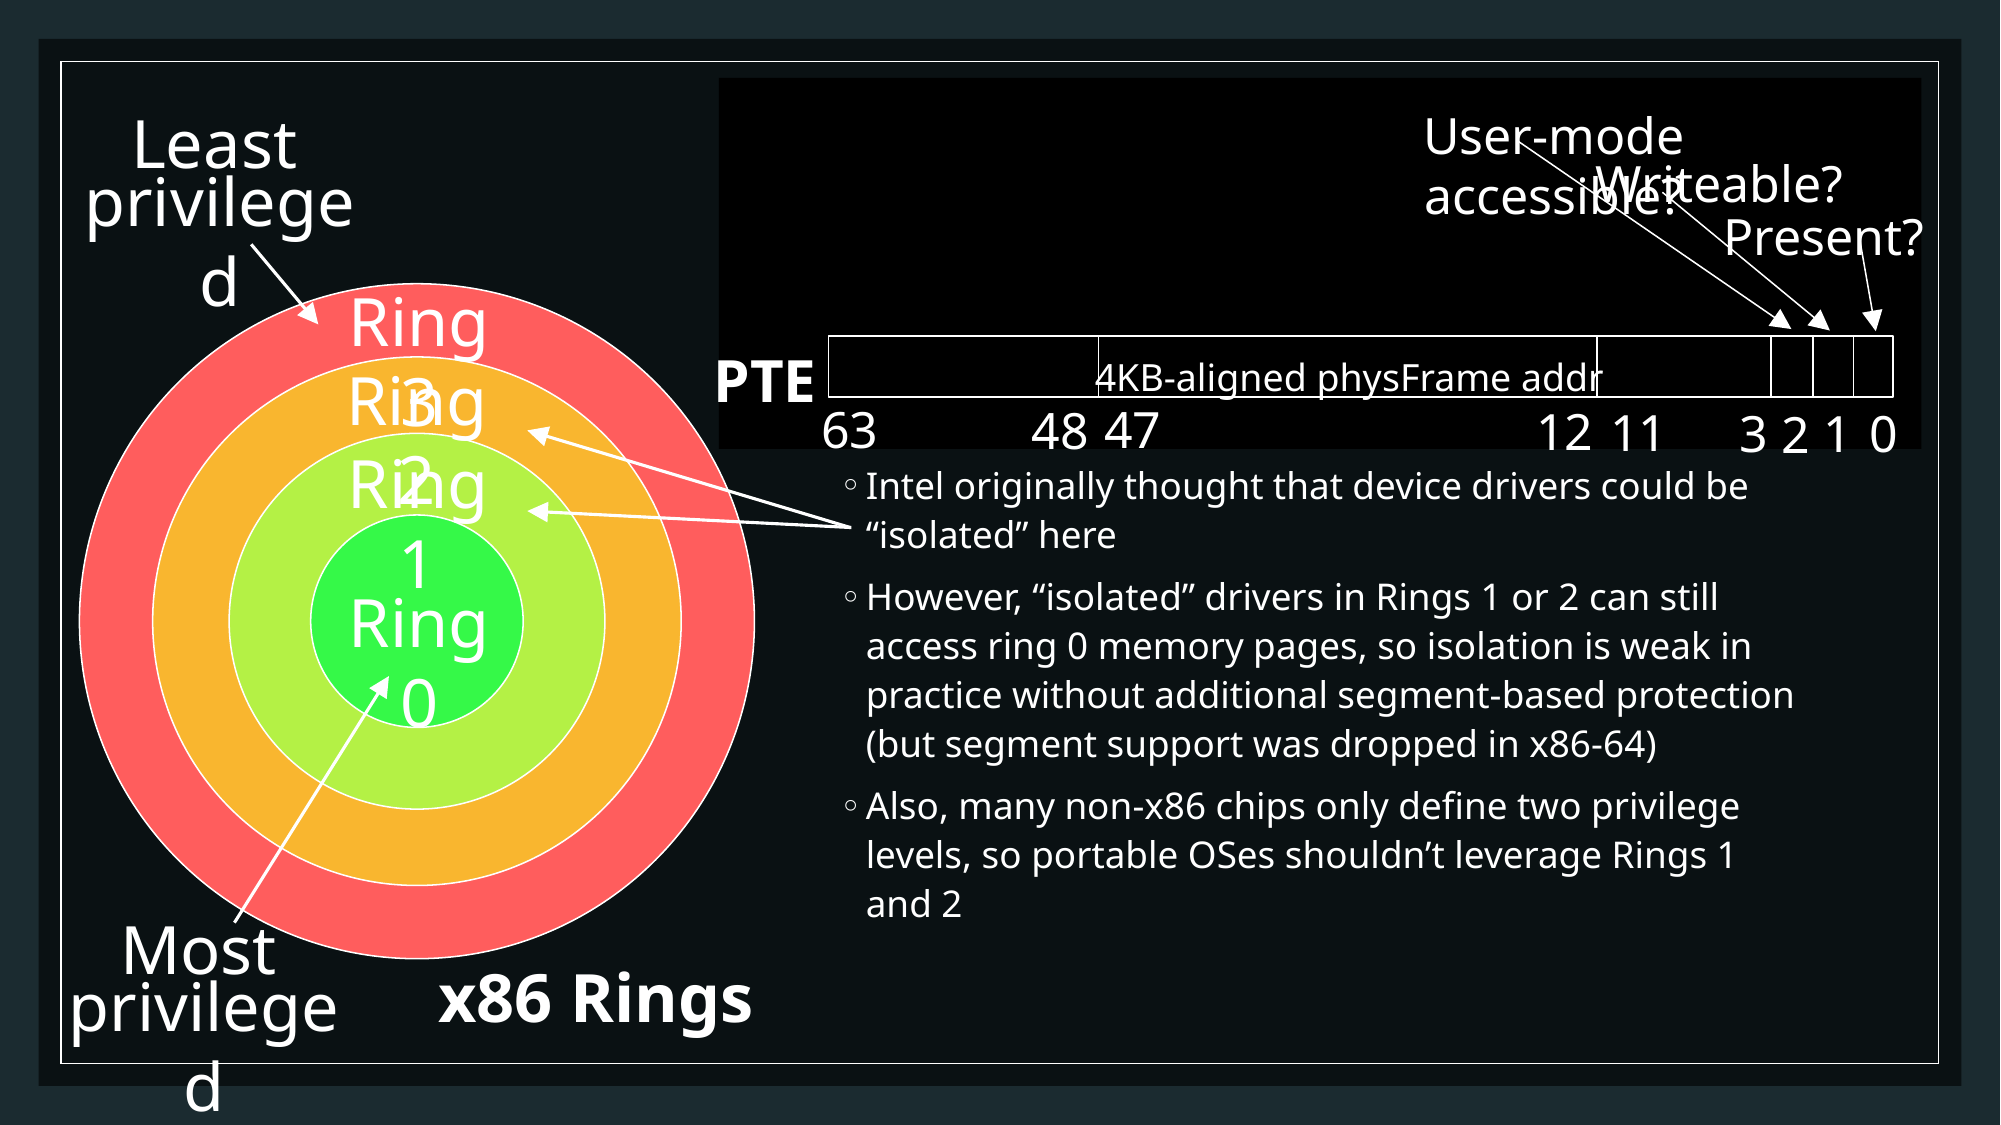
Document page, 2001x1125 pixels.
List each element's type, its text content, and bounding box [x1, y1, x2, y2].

list Intel originally thought that device drivers could be “isolated” here However, “isolated” drivers in Rings 1 or 2 can still access ring 0 memory pages, so isolation is weak in practice without additional segment-based protection (but segment support was dropped in x86-64) Also, many non-x86 chips only define two privilege levels, so portable OSes shouldn’t leverage Rings 1 and 2 [824, 457, 1825, 977]
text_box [63, 94, 377, 325]
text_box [527, 430, 852, 528]
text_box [79, 272, 755, 959]
text_box x86 Rings [394, 948, 816, 1044]
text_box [48, 676, 389, 1054]
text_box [691, 77, 1967, 449]
